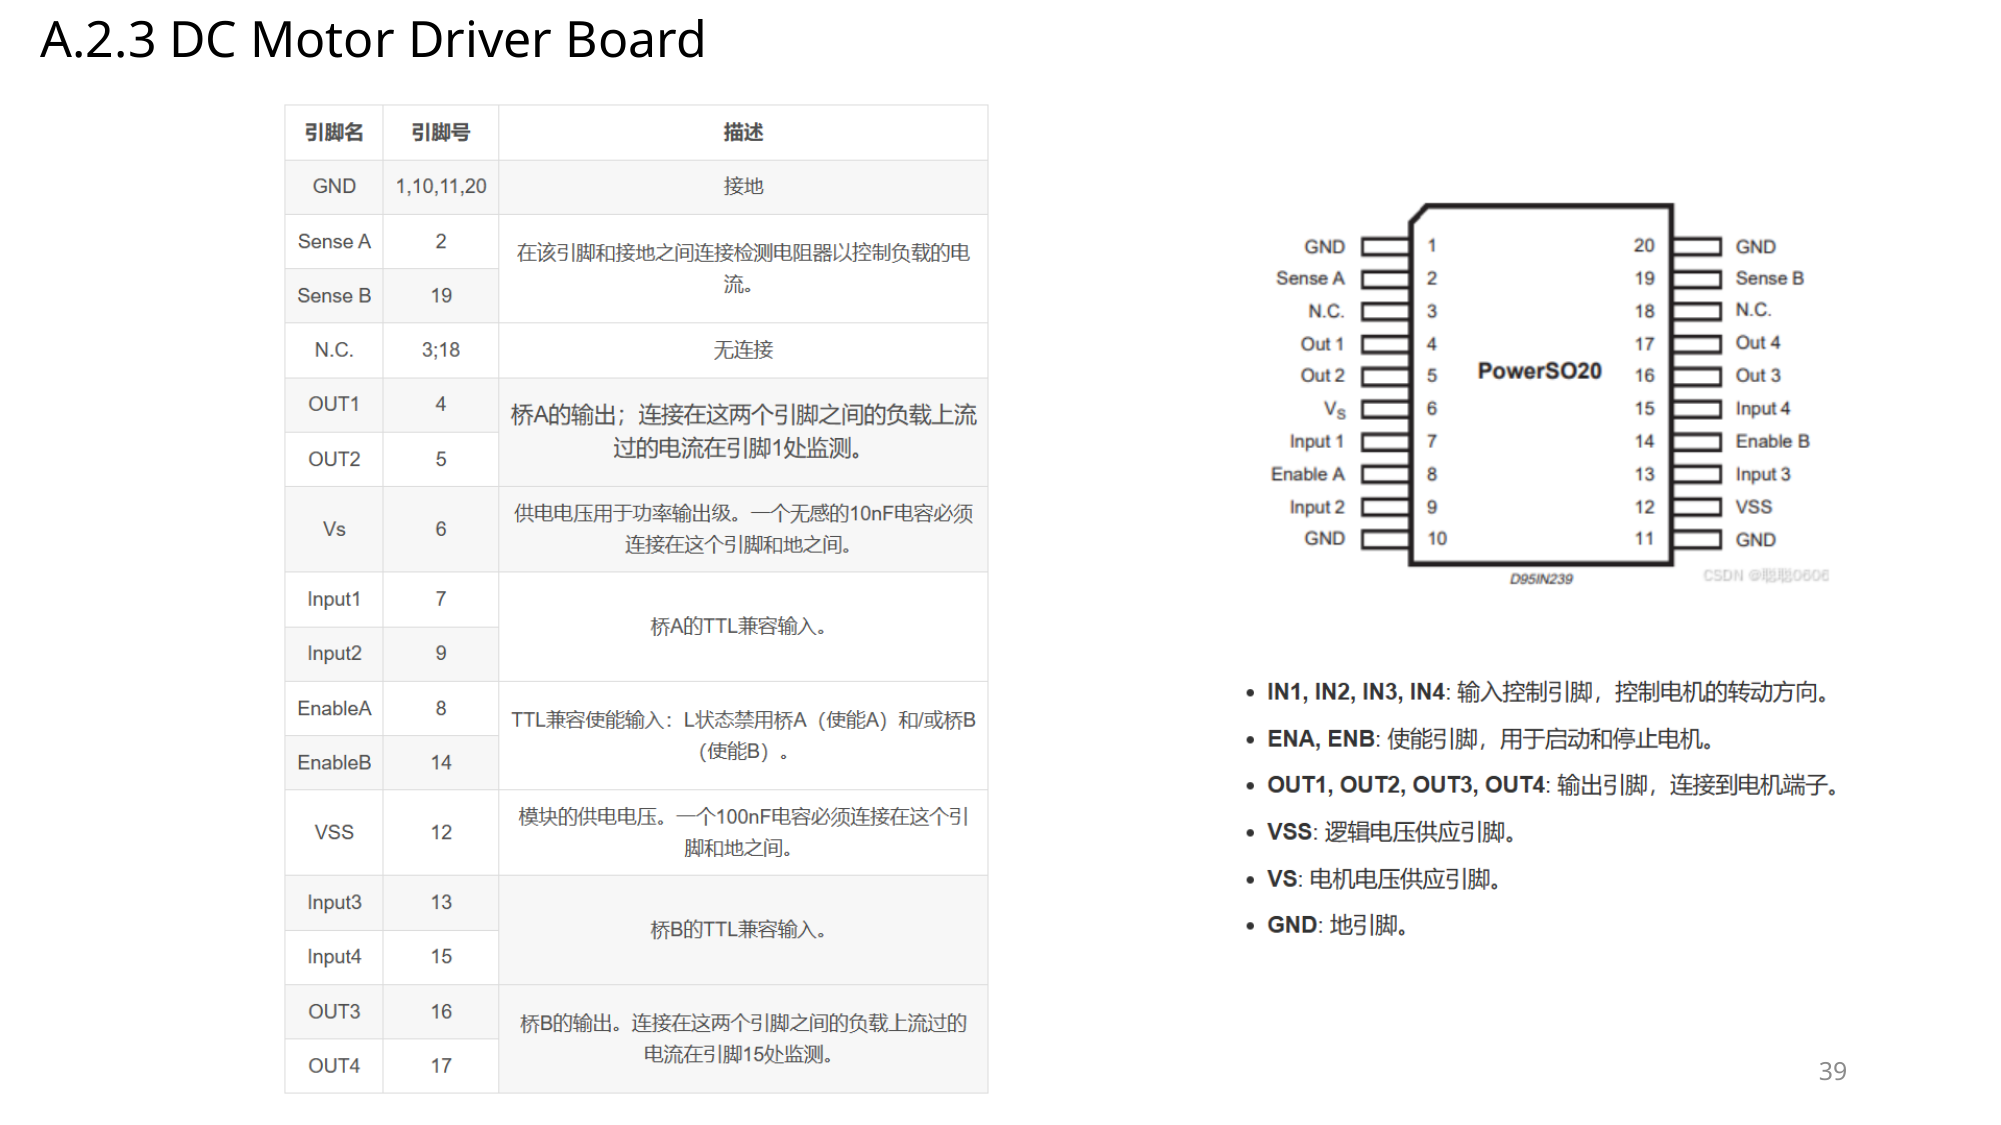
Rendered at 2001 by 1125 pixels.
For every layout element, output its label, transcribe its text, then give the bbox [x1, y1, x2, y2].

picture [1161, 178, 1932, 609]
text_box A.2.3 DC Motor Driver Board [0, 0, 1244, 75]
picture [1231, 663, 1863, 962]
picture [274, 93, 1000, 1103]
slide_number 39 [1412, 1042, 1863, 1103]
